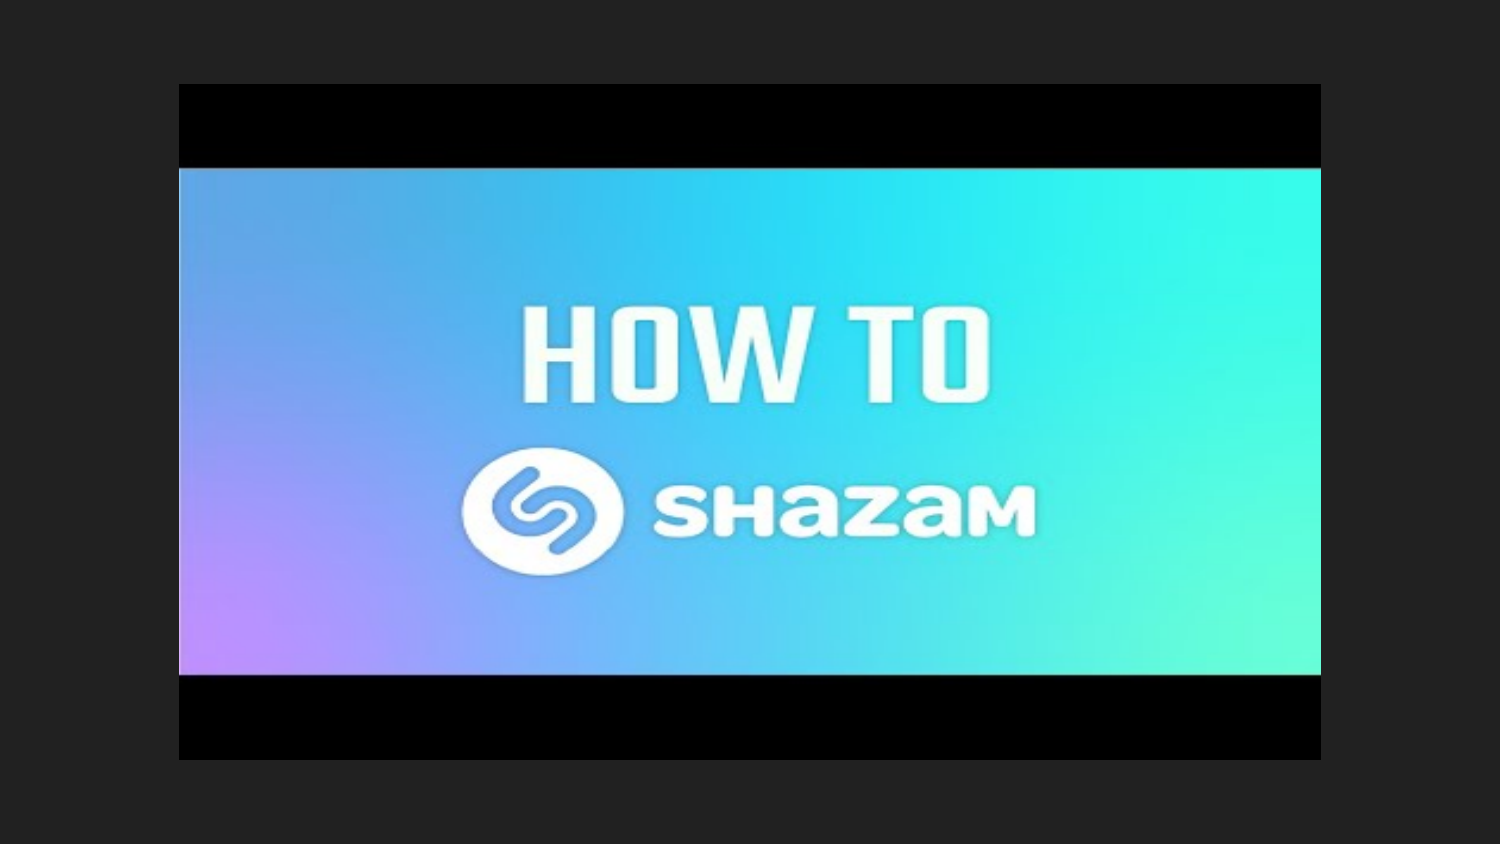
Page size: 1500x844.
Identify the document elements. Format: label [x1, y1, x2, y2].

picture [179, 83, 1321, 760]
